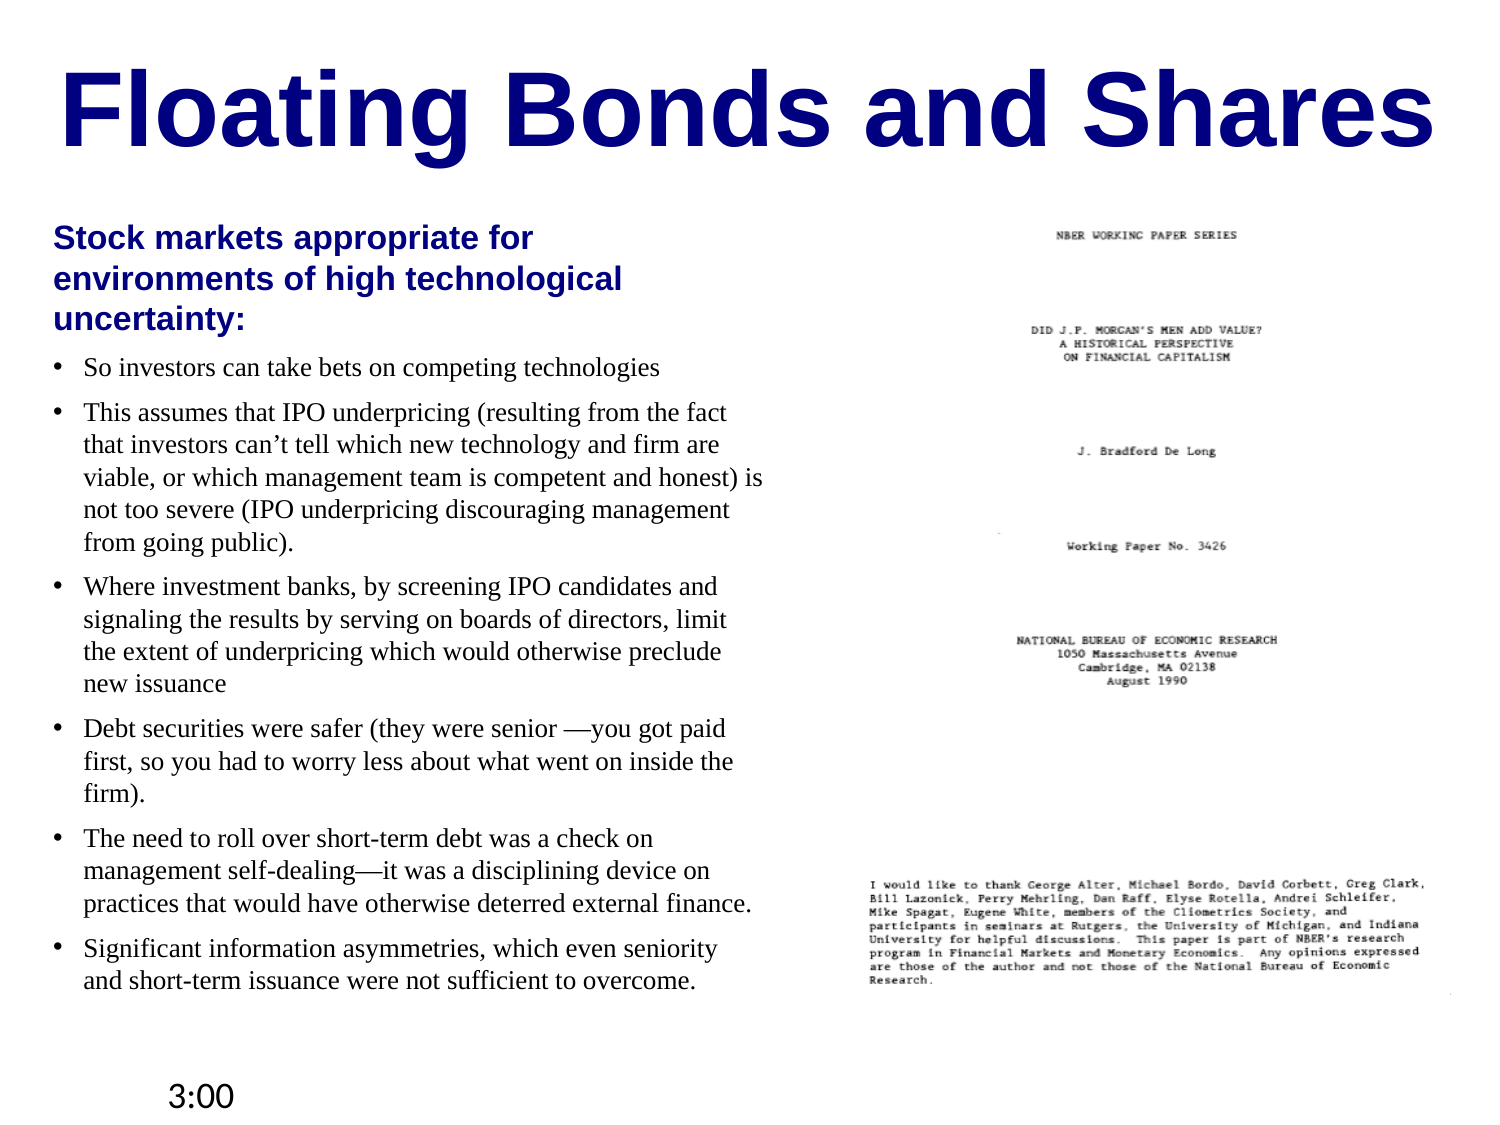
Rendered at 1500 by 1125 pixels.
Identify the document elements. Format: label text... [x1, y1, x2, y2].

text_box Stock markets appropriate for environments of high technological uncertainty: So investors can take bets on competing technologies This assumes that IPO underpricing (resulting from the fact that investors can’t tell which new technology and firm are viable, or which management team is competent and honest) is not too severe (IPO underpricing discouraging management from going public). Where investment banks, by screening IPO candidates and signaling the results by serving on boards of directors, limit the extent of underpricing which would otherwise preclude new issuance Debt securities were safer (they were senior —you got paid first, so you had to worry less about what went on inside the firm). The need to roll over short-term debt was a check on management self-dealing—it was a disciplining device on practices that would have otherwise deterred external finance. Significant information asymmetries, which even seniority and short-term issuance were not sufficient to overcome. [45, 209, 771, 1043]
text_box 3:00 [160, 1064, 243, 1124]
picture [814, 208, 1453, 995]
text_box Floating Bonds and Shares [45, 0, 1452, 209]
